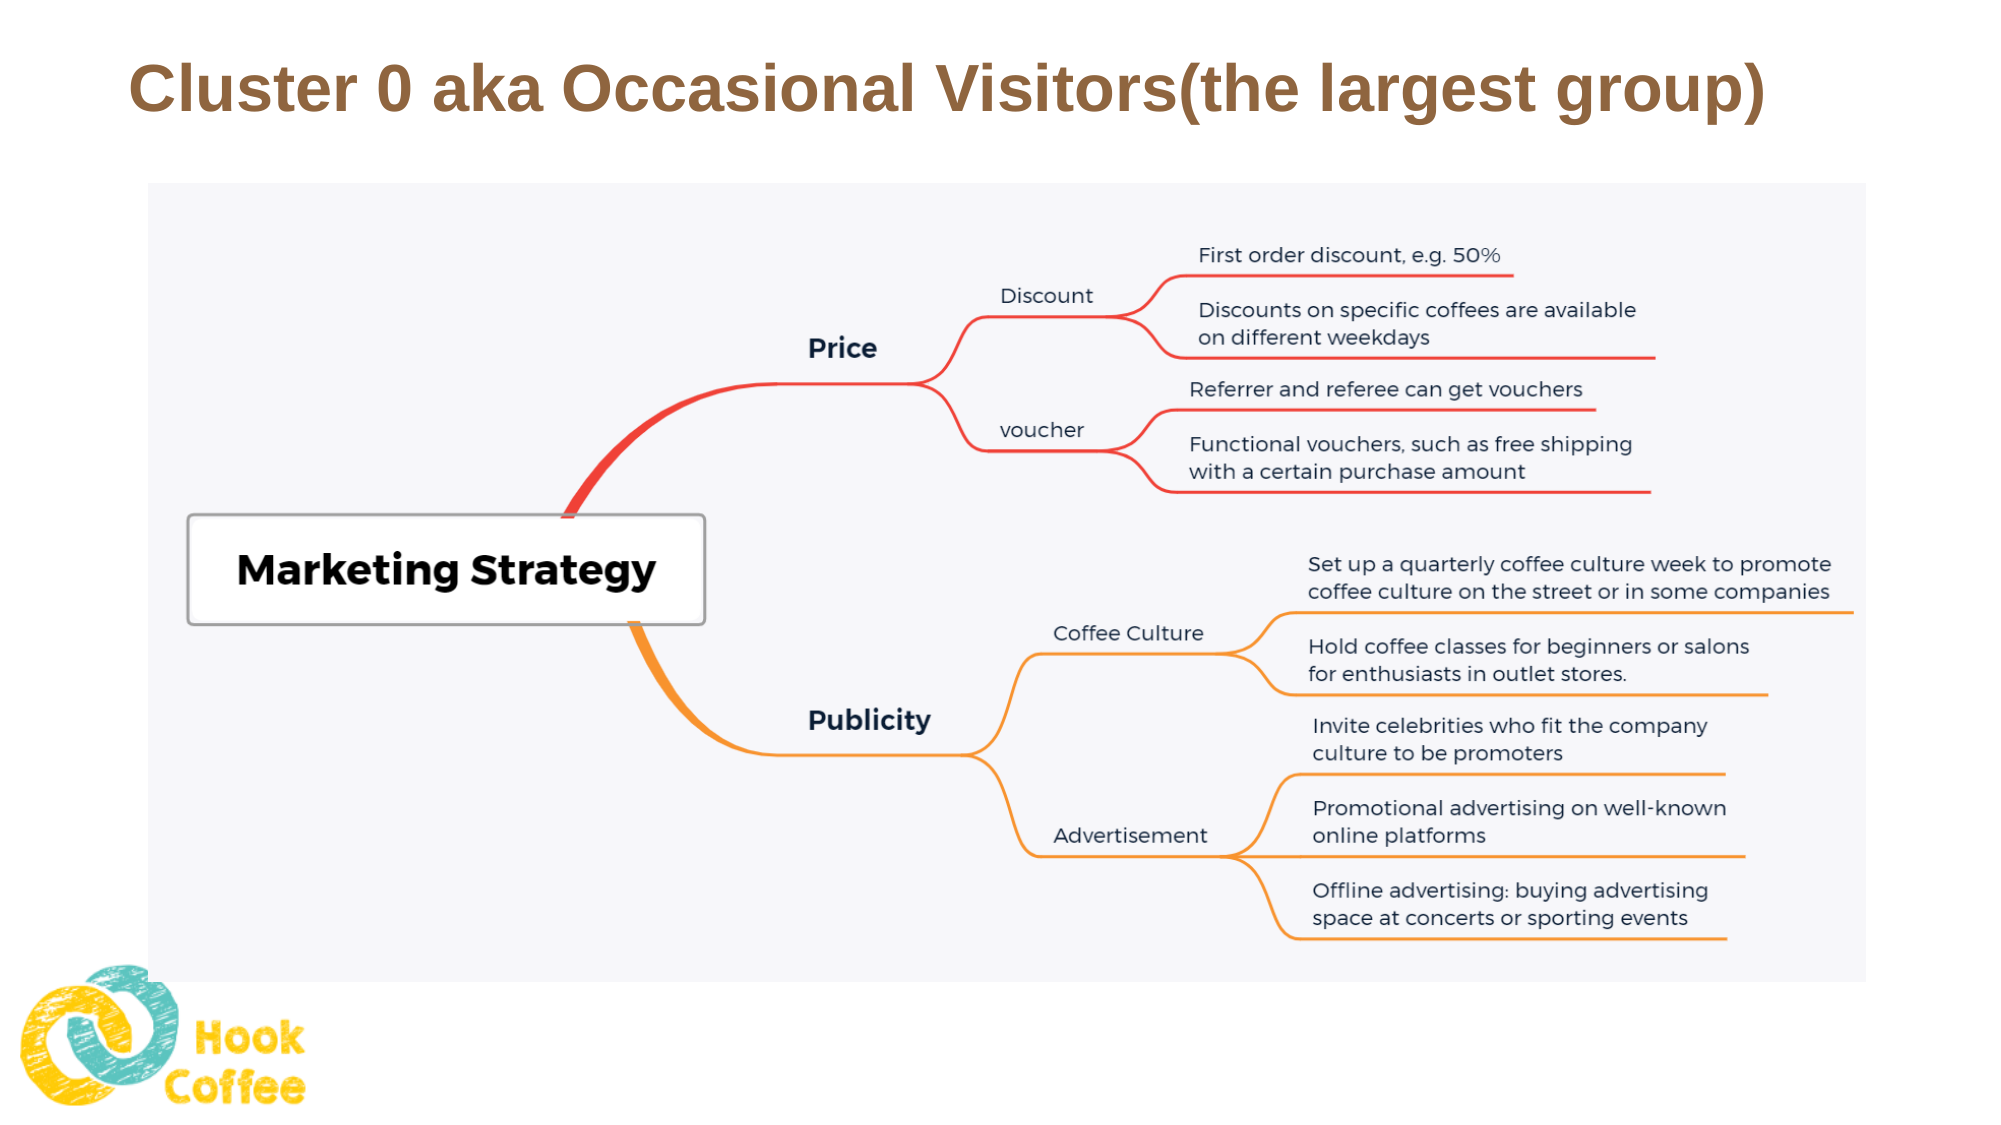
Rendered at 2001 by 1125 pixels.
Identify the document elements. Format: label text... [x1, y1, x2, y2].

text_box Cluster 0 aka Occasional Visitors(the largest group) [113, 37, 2000, 133]
picture [15, 183, 1866, 1110]
